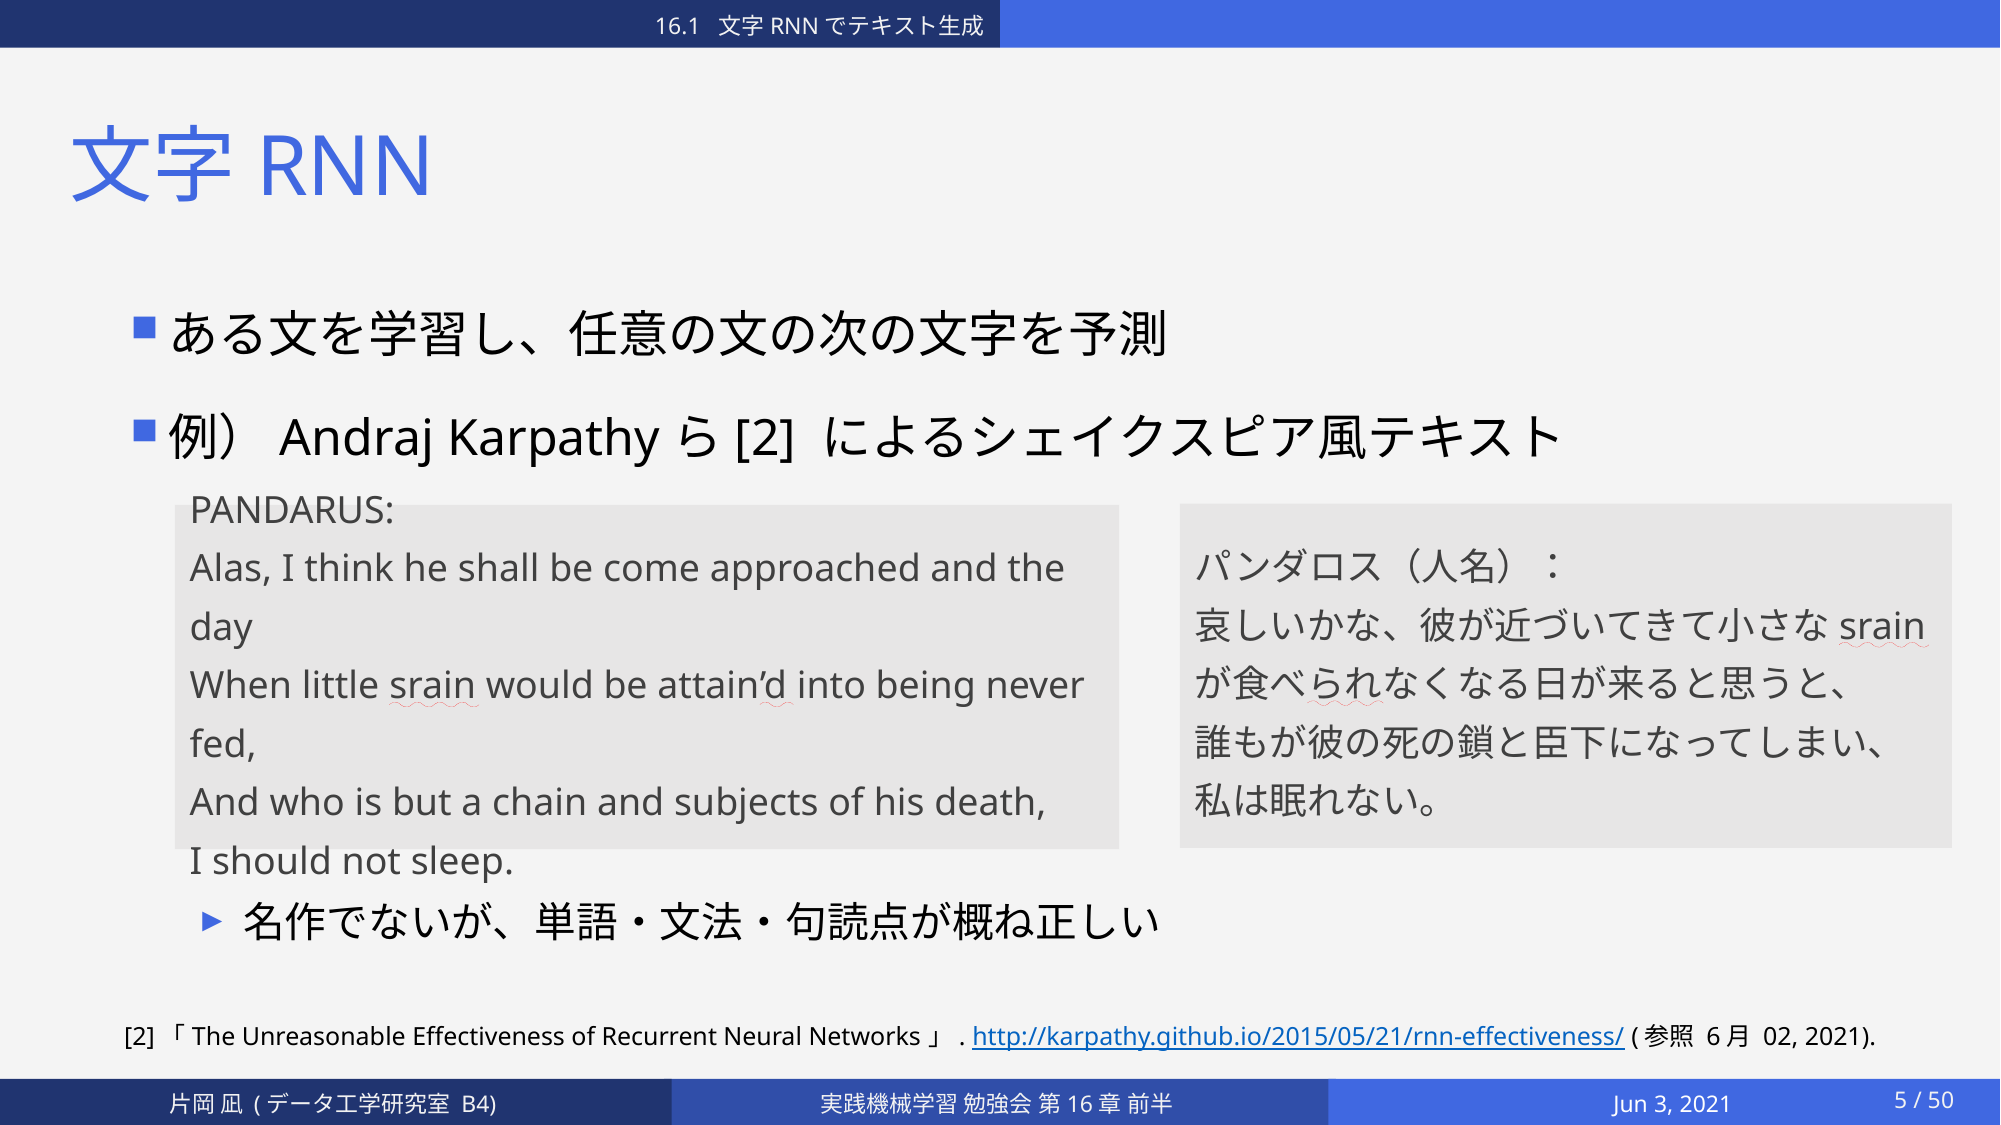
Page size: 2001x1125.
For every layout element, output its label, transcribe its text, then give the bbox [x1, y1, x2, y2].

title 文字RNN [54, 59, 1893, 277]
list 16.1 文字RNNでテキスト生成 [0, 7, 1000, 52]
text_box PANDARUS: Alas, I think he shall be come approached and the day When little srain would be attain’d into being never fed, And who is but a chain and subjects of his death, I should not sleep. [174, 504, 1120, 850]
text_box [2]「The Unreasonable Effectiveness of Recurrent Neural Networks」. http://karpathy.github.io/2015/05/21/rnn-effectiveness/ (参照 6月 02, 2021). [109, 1013, 1891, 1063]
text_box パンダロス（人名）： 哀しいかな、彼が近づいてきて小さなsrainが食べられなくなる日が来ると思うと、 誰もが彼の死の鎖と臣下になってしまい、 私は眠れない。 [1179, 503, 1953, 849]
list ある文を学習し、任意の文の次の文字を予測 例）Andraj Karpathyら[2] によるシェイクスピア風テキスト 名作でないが、単語・文法・句読点が概ね正しい [115, 277, 1893, 1013]
